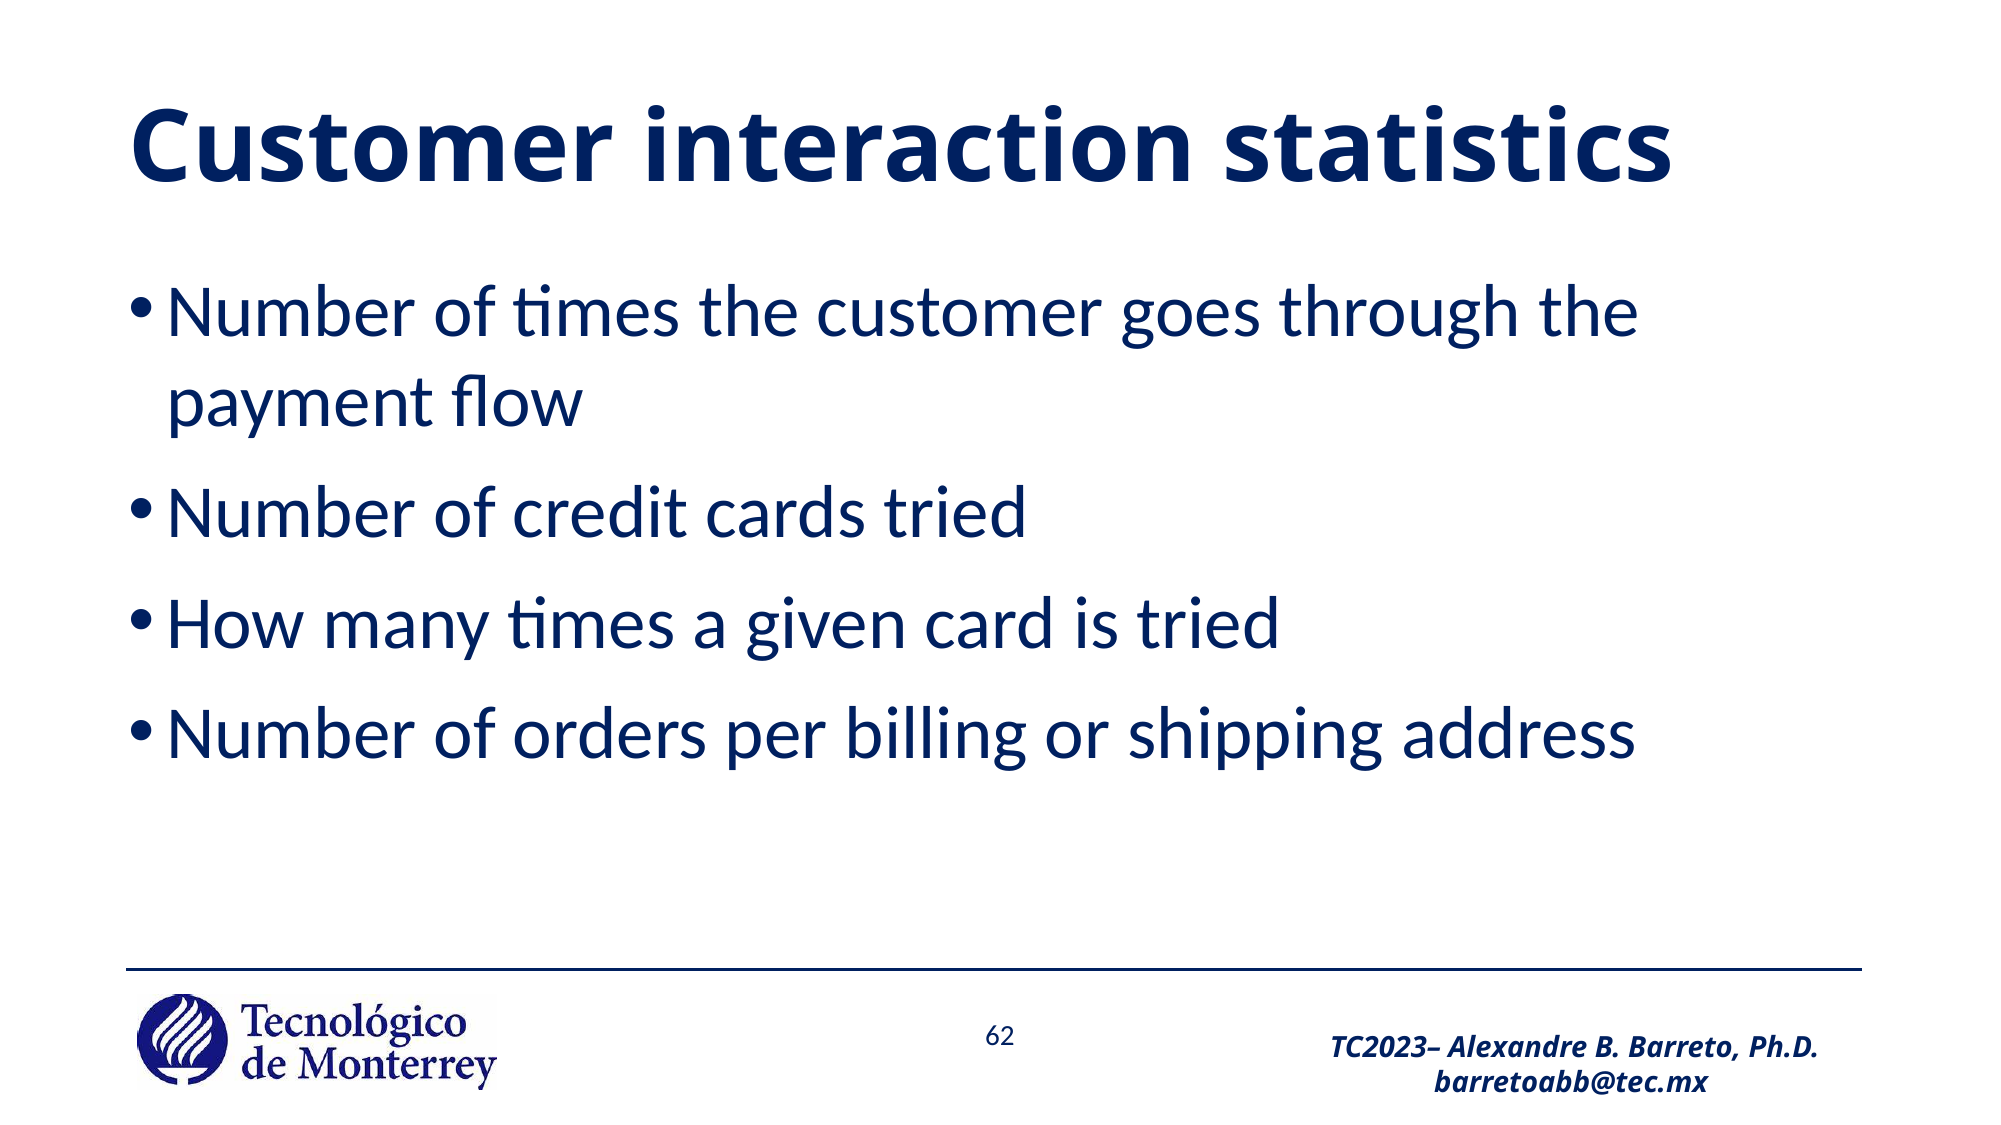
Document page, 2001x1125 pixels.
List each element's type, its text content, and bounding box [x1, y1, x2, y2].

title Customer interaction statistics [113, 59, 1839, 222]
list Number of times the customer goes through the payment flow Number of credit cards tried How many times a given card is tried Number of orders per billing or shipping address [113, 253, 1902, 928]
picture [137, 994, 497, 1090]
